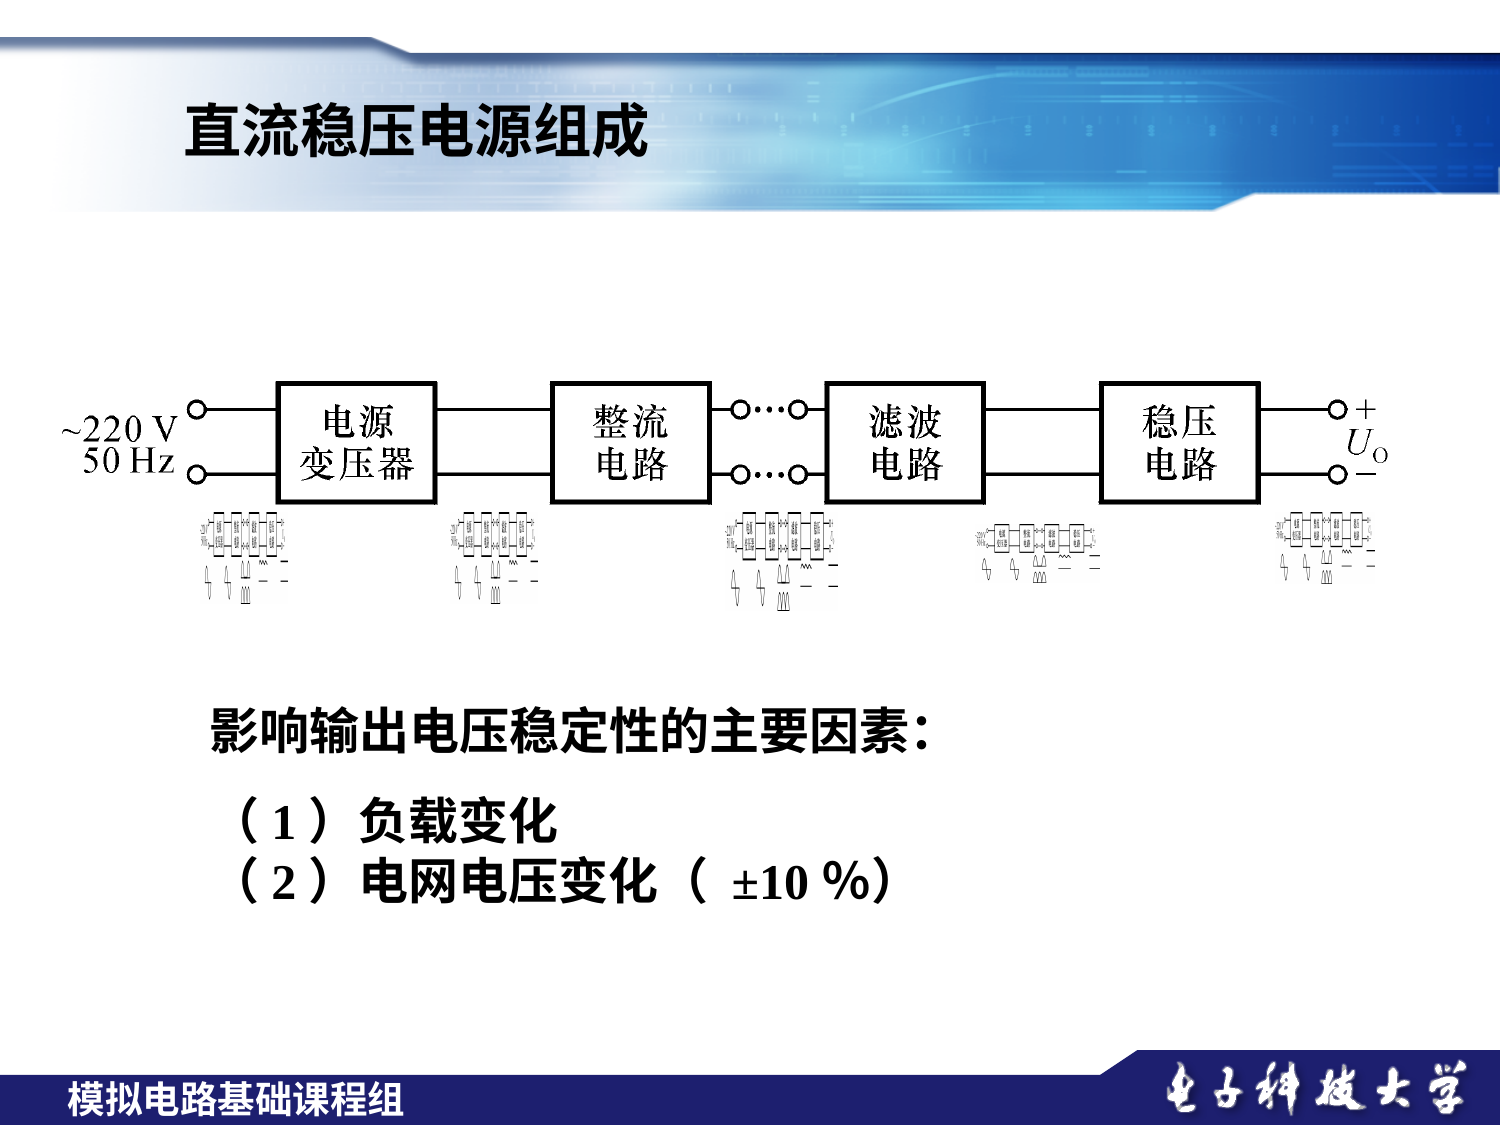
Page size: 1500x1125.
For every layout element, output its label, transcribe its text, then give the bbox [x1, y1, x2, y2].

picture [0, 37, 1500, 213]
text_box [724, 519, 838, 611]
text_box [49, 374, 1401, 511]
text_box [1274, 519, 1376, 584]
text_box 影响输出电压稳定性的主要因素： （1）负载变化 （2）电网电压变化（ ±10％） [194, 692, 1400, 918]
title 直流稳压电源组成 [74, 82, 1413, 176]
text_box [974, 524, 1101, 584]
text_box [199, 519, 288, 604]
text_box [449, 519, 538, 604]
